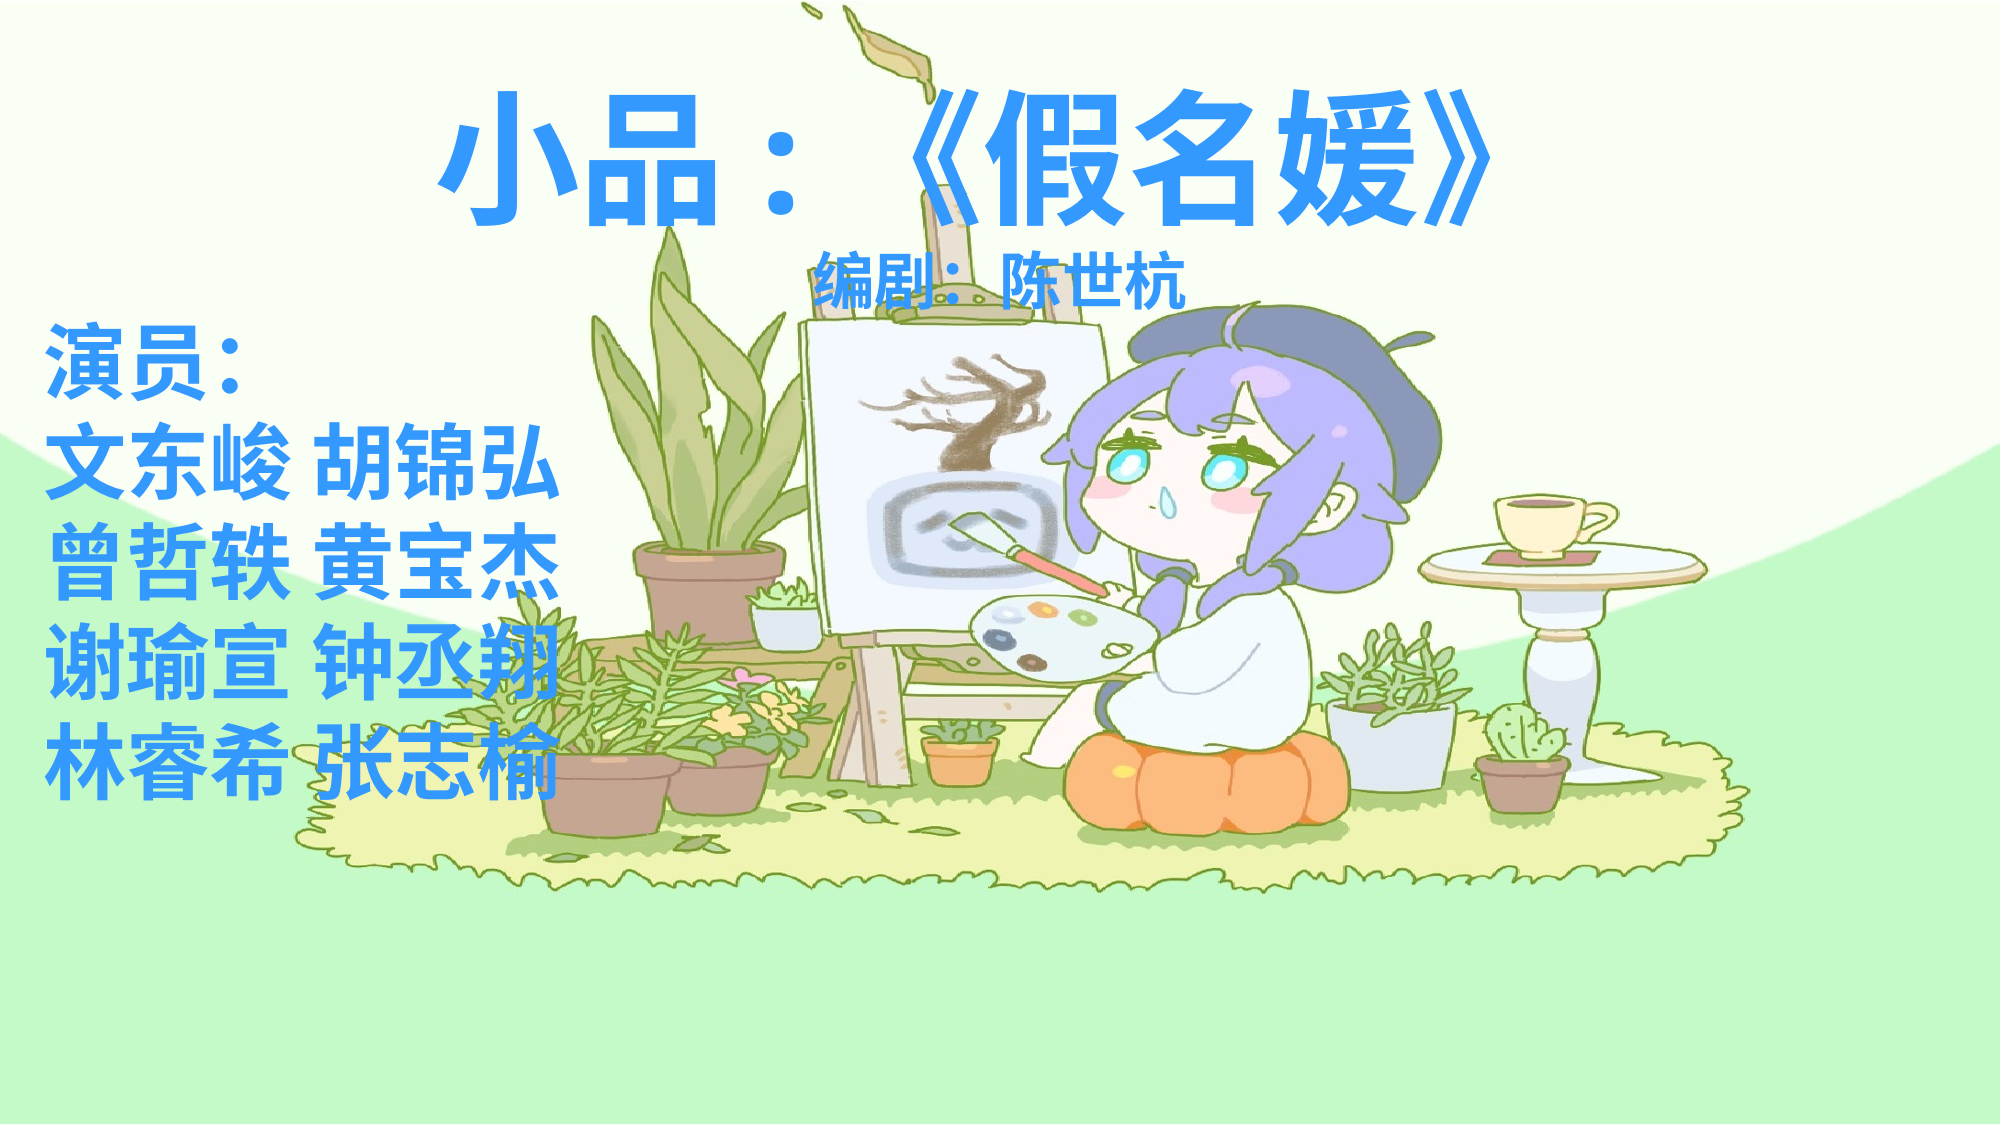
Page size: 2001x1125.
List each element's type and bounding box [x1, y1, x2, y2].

list [0, 1, 2000, 1125]
